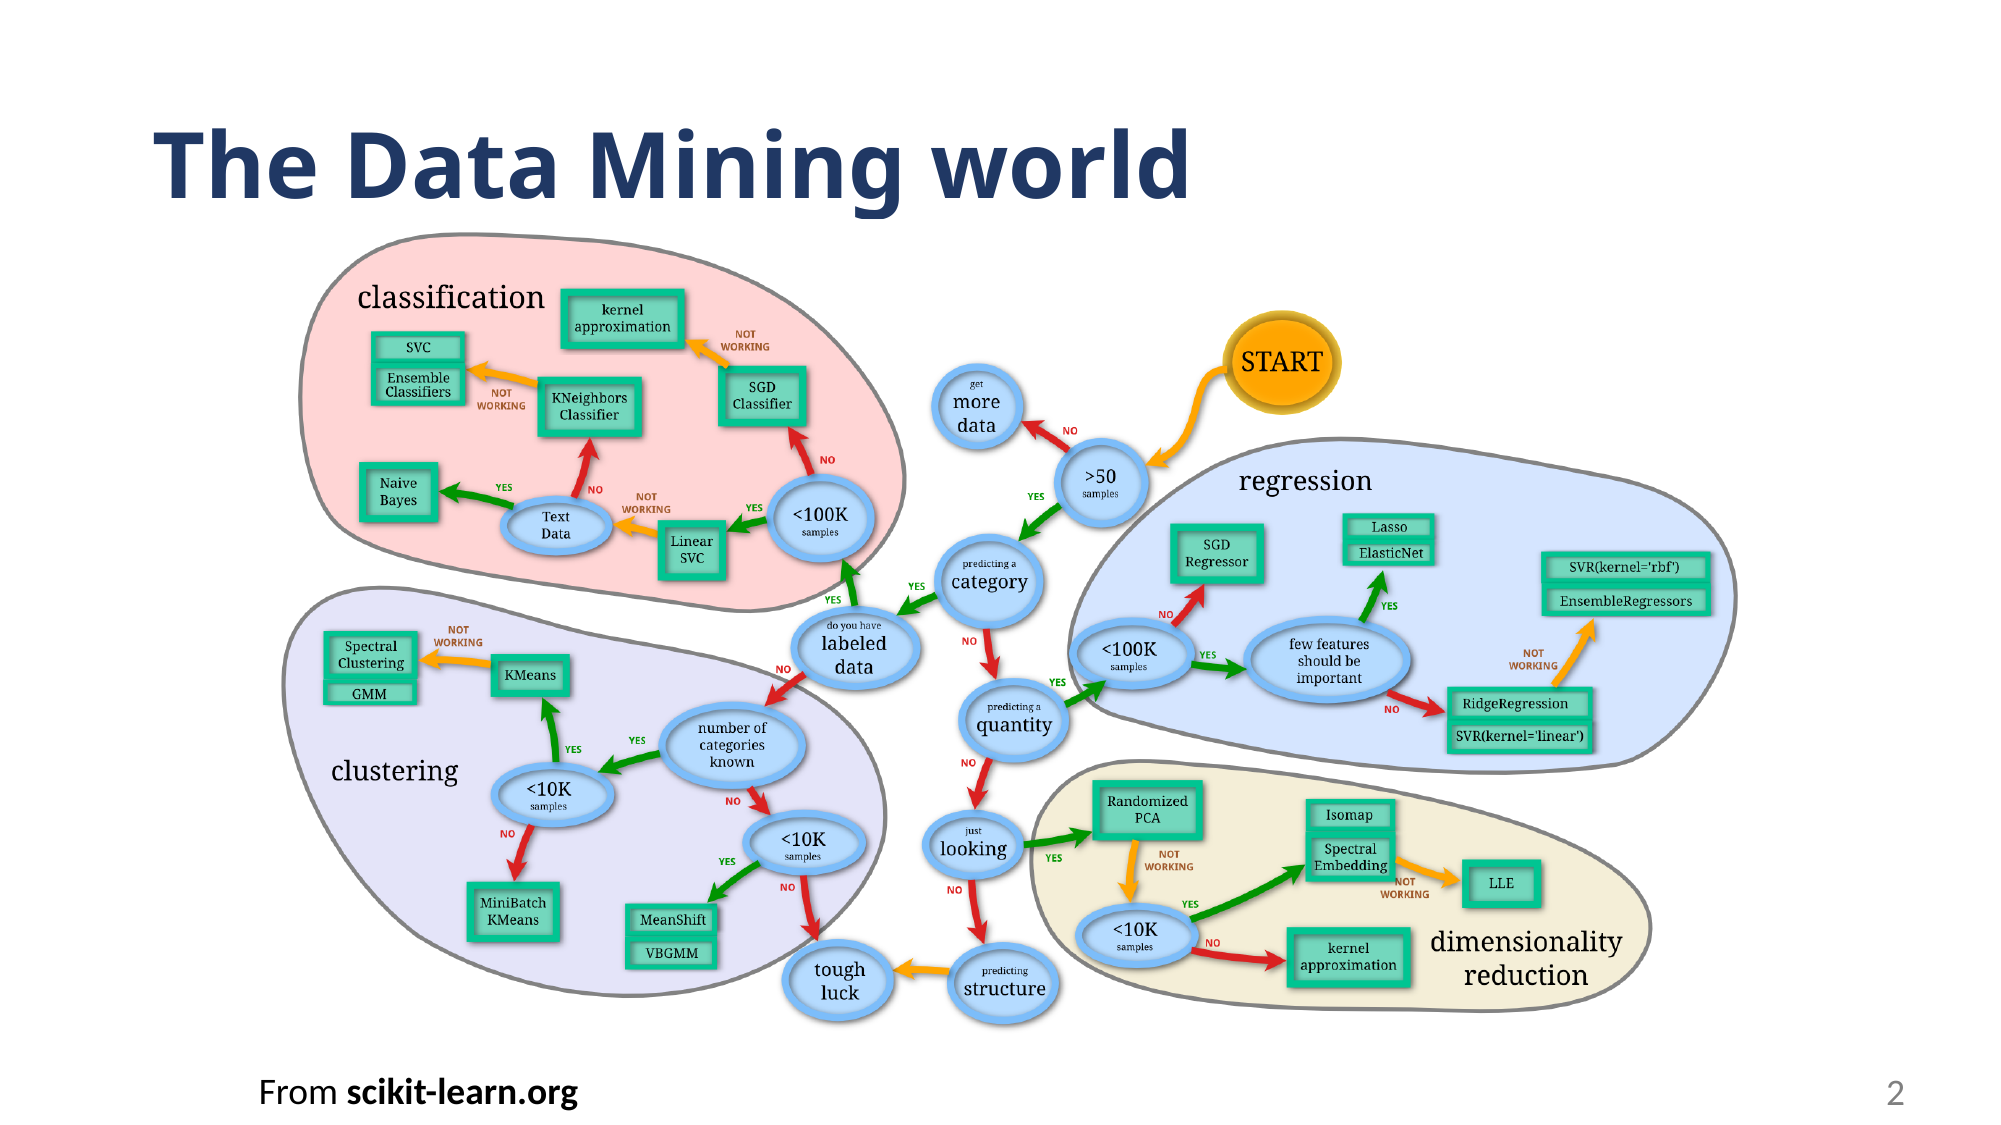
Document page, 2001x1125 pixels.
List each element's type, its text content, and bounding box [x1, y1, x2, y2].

title The Data Mining world [137, 59, 1863, 278]
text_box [221, 219, 1756, 1125]
text_box 2 [1881, 1064, 1945, 1117]
